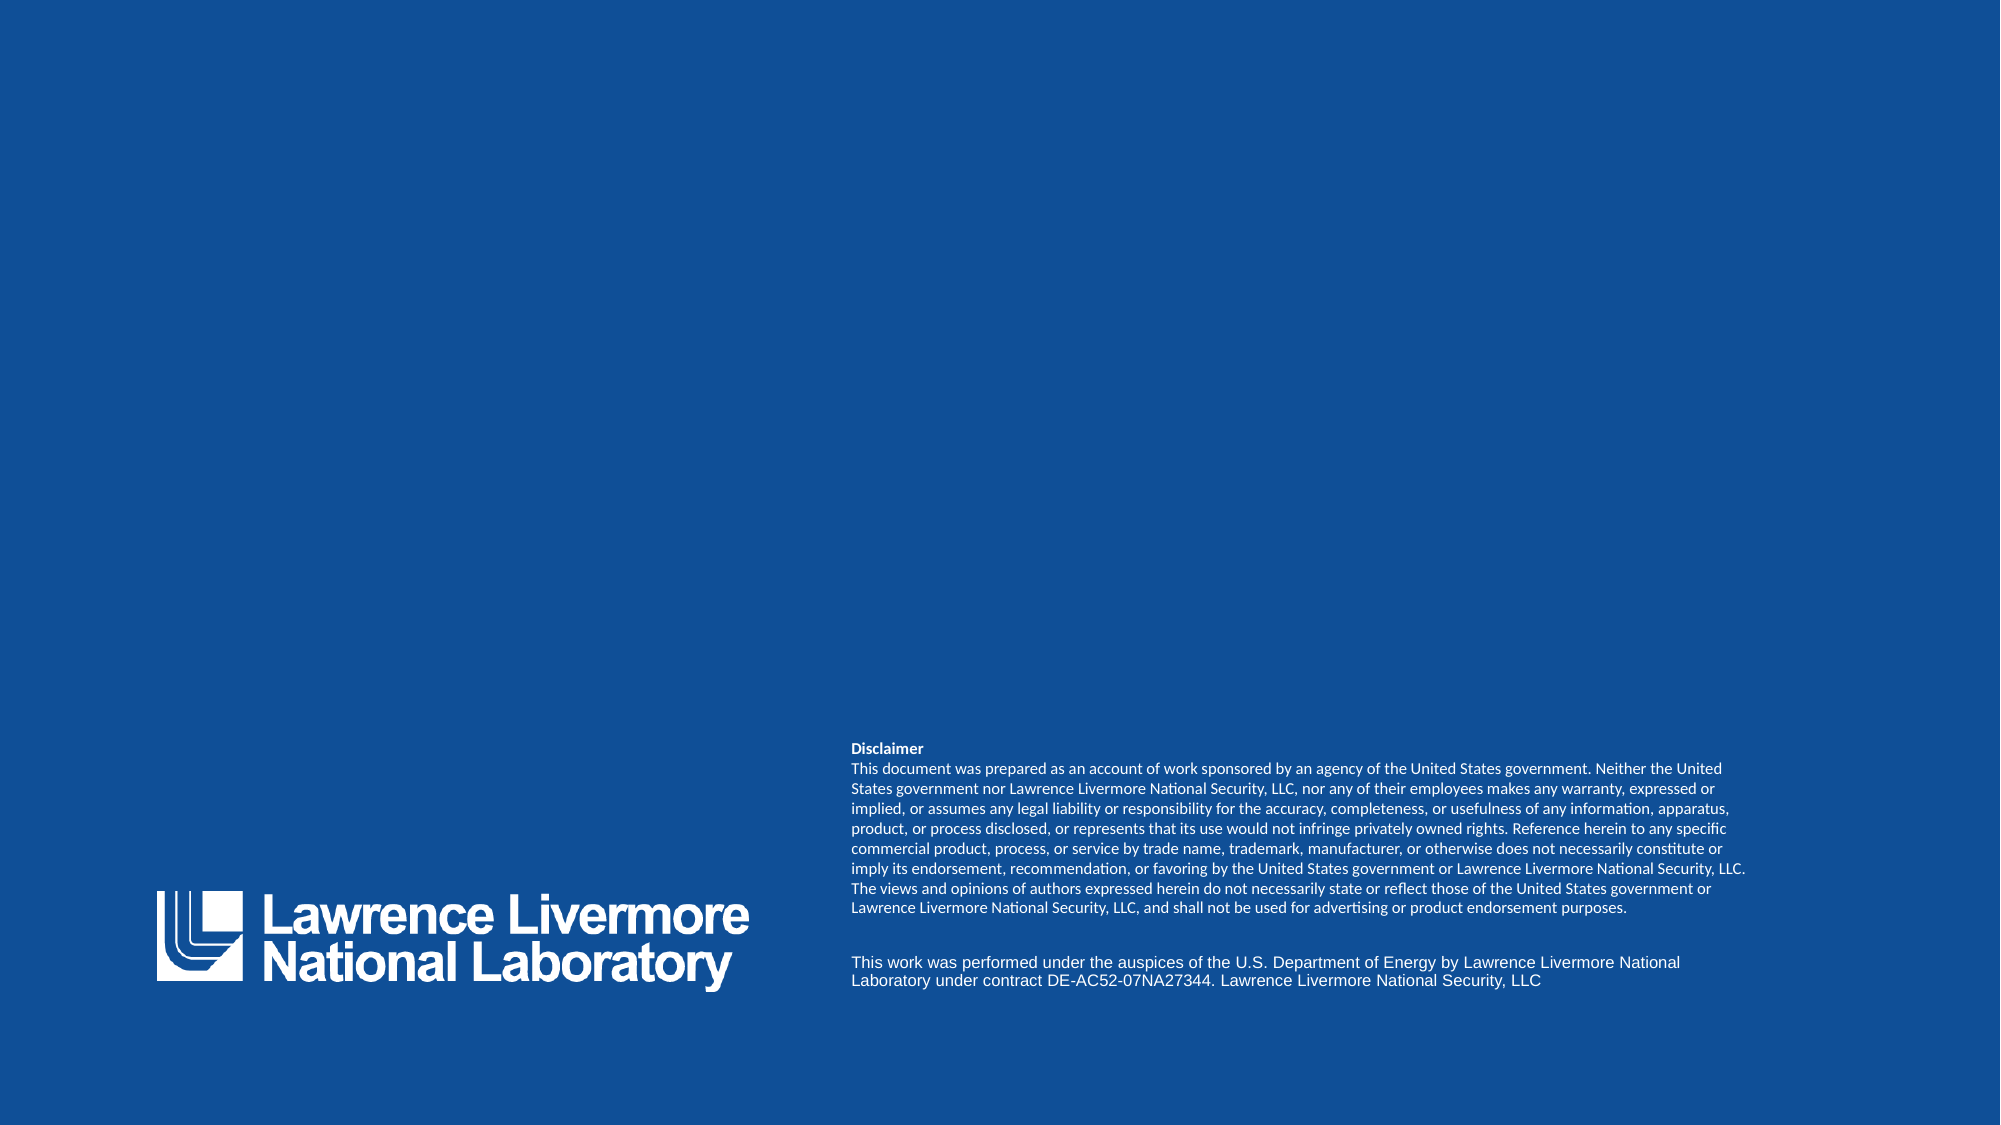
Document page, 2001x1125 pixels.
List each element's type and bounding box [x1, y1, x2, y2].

picture [157, 891, 749, 992]
